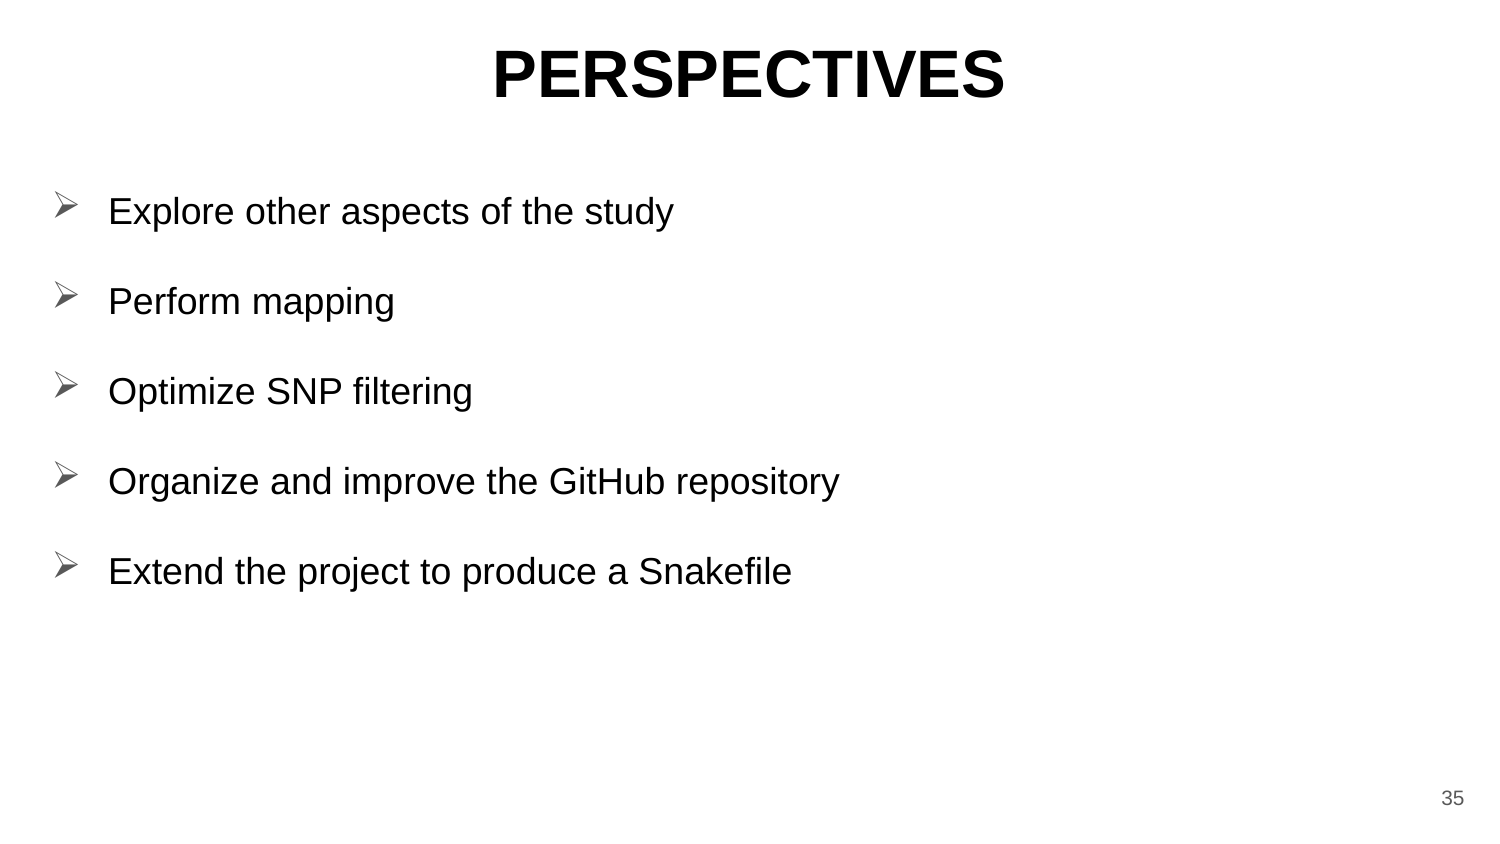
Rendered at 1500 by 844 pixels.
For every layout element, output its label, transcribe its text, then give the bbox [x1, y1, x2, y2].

text_box Explore other aspects of the study Perform mapping Optimize SNP filtering Organize and improve the GitHub repository Extend the project to produce a Snakefile [18, 127, 1481, 662]
text_box <numéro> [1389, 764, 1480, 829]
text_box PERSPECTIVES [51, 14, 1449, 109]
